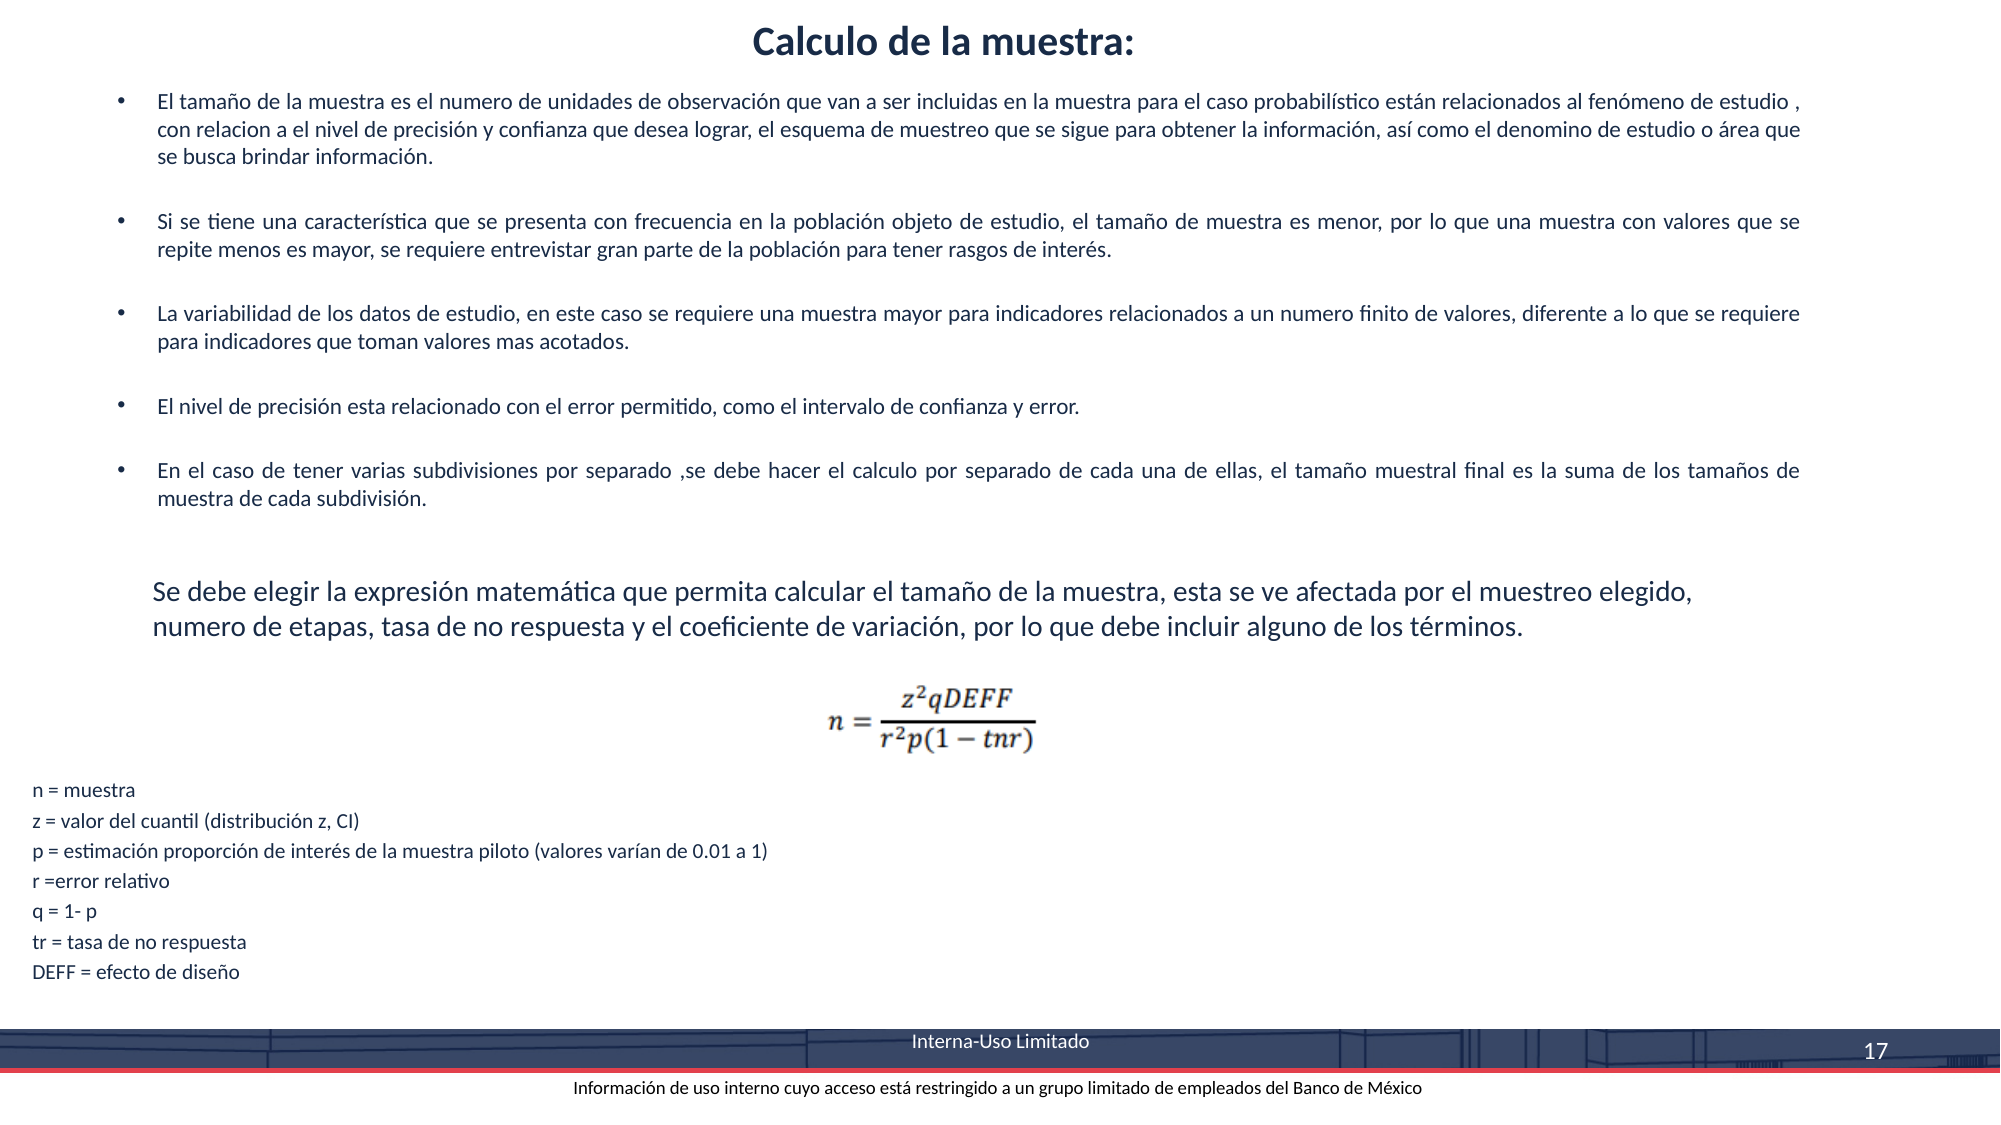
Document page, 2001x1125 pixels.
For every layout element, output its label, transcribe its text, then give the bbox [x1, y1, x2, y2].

footer Interna-Uso Limitado Información de uso interno cuyo acceso está restringido a un grupo limitado de empleados del Banco de México [0, 1031, 1998, 1091]
picture [797, 673, 1091, 768]
picture [0, 1029, 2000, 1068]
picture [0, 1073, 2000, 1116]
text_box Calculo de la muestra: [17, 6, 1871, 71]
text_box Se debe elegir la expresión matemática que permita calcular el tamaño de la muestra, esta se ve afectada por el muestreo elegido, numero de etapas, tasa de no respuesta y el coeficiente de variación, por lo que debe incluir alguno de los términos. [137, 564, 1709, 692]
text_box n = muestra z = valor del cuantil (distribución z, CI) p = estimación proporción de interés de la muestra piloto (valores varían de 0.01 a 1) r =error relativo q = 1- p tr = tasa de no respuesta DEFF = efecto de diseño [17, 768, 1979, 994]
text_box El tamaño de la muestra es el numero de unidades de observación que van a ser incluidas en la muestra para el caso probabilístico están relacionados al fenómeno de estudio , con relacion a el nivel de precisión y confianza que desea lograr, el esquema de muestreo que se sigue para obtener la información, así como el denomino de estudio o área que se busca brindar información. Si se tiene una característica que se presenta con frecuencia en la población objeto de estudio, el tamaño de muestra es menor, por lo que una muestra con valores que se repite menos es mayor, se requiere entrevistar gran parte de la población para tener rasgos de interés. La variabilidad de los datos de estudio, en este caso se requiere una muestra mayor para indicadores relacionados a un numero finito de valores, diferente a lo que se requiere para indicadores que toman valores mas acotados. El nivel de precisión esta relacionado con el error permitido, como el intervalo de confianza y error. En el caso de tener varias subdivisiones por separado ,se debe hacer el calculo por separado de cada una de ellas, el tamaño muestral final es la suma de los tamaños de muestra de cada subdivisión. [102, 79, 1816, 522]
